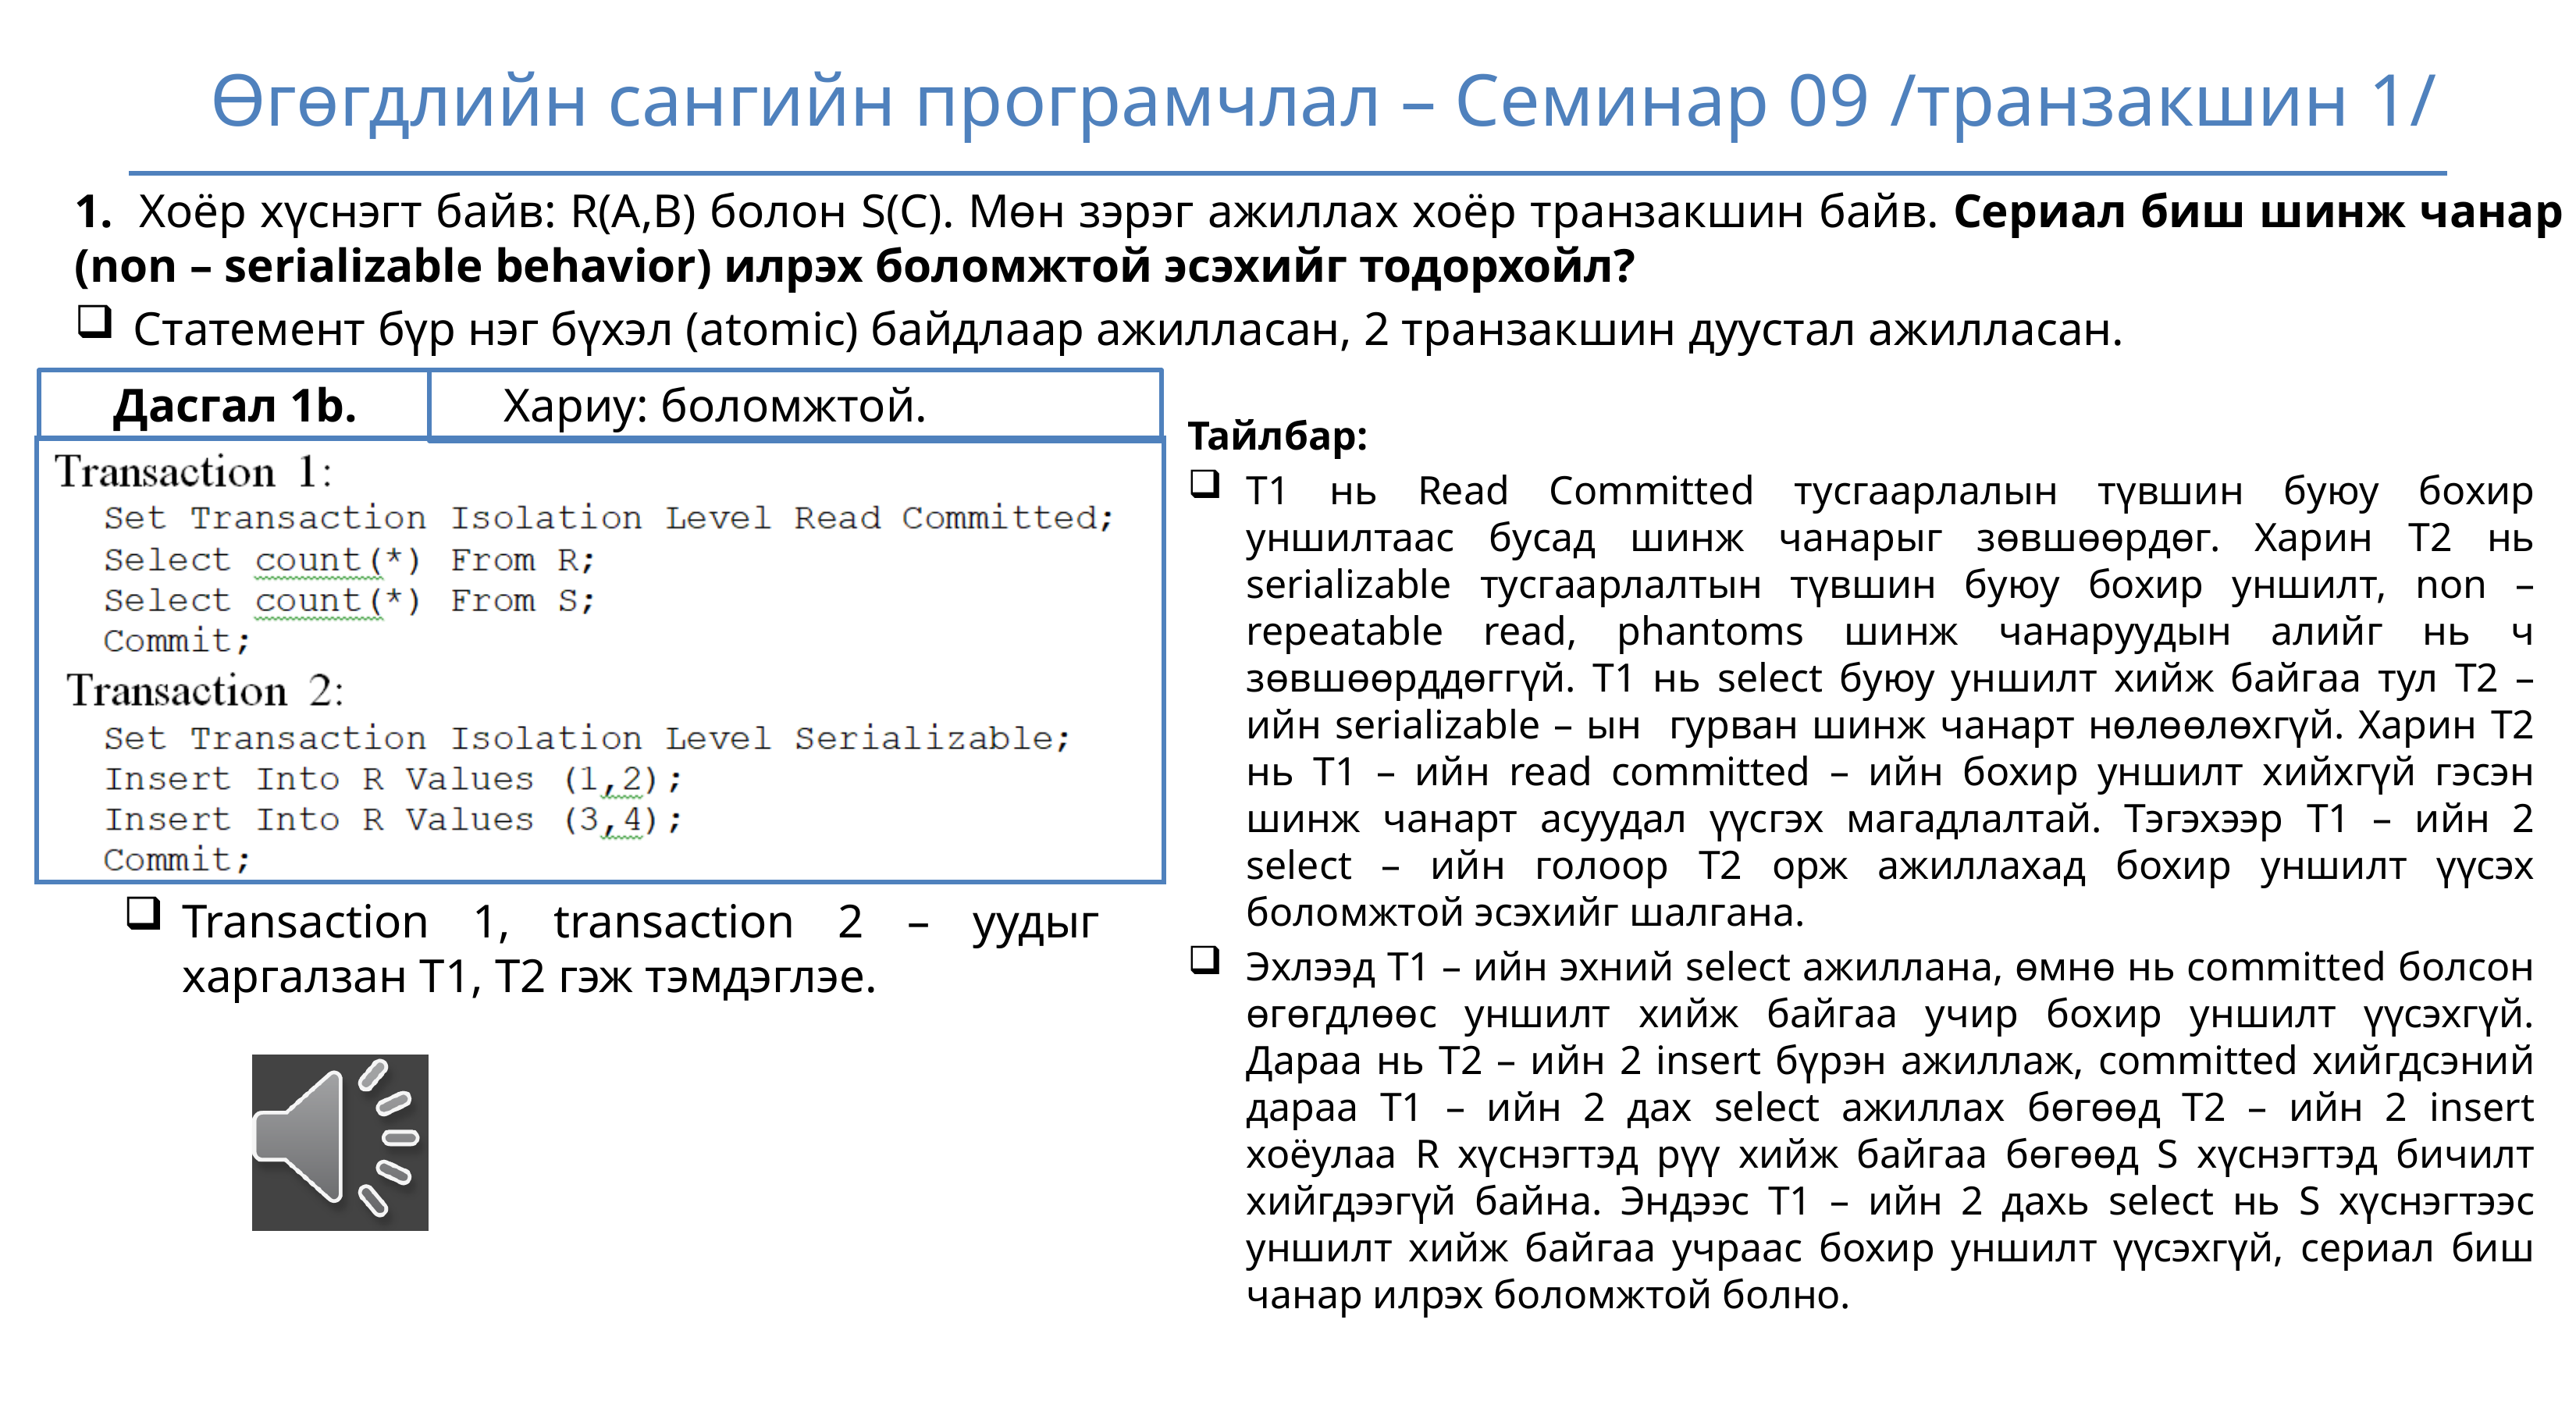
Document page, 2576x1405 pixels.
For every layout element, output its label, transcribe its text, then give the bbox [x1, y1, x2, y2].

text_box Transaction 1, transaction 2 – уудыг харгалзан T1, T2 гэж тэмдэглэе. [48, 887, 1112, 1025]
subtitle 1. Хоёр хүснэгт байв: R(A,B) болон S(C). Мөн зэрэг ажиллах хоёр транзакшин байв. Сериал биш шинж чанар (non – serializable behavior) илрэх боломжтой эсэхийг тодорхойл? Статемент бүр нэг бүхэл (atomic) байдлаар ажилласан, 2 транзакшин дуустал ажилласан. [0, 176, 2576, 381]
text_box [38, 369, 1162, 880]
text_box Тайлбар: T1 нь Read Committed тусгаарлалын түвшин буюу бохир уншилтаас бусад шинж чанарыг зөвшөөрдөг. Харин T2 нь serializable тусгаарлалтын түвшин буюу бохир уншилт, non – repeatable read, phantoms шинж чанаруудын алийг нь ч зөвшөөрддөггүй. T1 нь select буюу уншилт хийж байгаа тул T2 – ийн serializable – ын гурван шинж чанарт нөлөөлөхгүй. Харин T2 нь T1 – ийн read committed – ийн бохир уншилт хийхгүй гэсэн шинж чанарт асуудал үүсгэх магадлалтай. Тэгэхээр T1 – ийн 2 select – ийн голоор T2 орж ажиллахад бохир уншилт үүсэх боломжтой эсэхийг шалгана. Эхлээд T1 – ийн эхний select ажиллана, өмнө нь committed болсон өгөгдлөөс уншилт хийж байгаа учир бохир уншилт үүсэхгүй. Дараа нь T2 – ийн 2 insert бүрэн ажиллаж, committed хийгдсэний дараа T1 – ийн 2 дах select ажиллах бөгөөд Т2 – ийн 2 insert хоёулаа R хүснэгтэд рүү хийж байгаа бөгөөд S хүснэгтэд бичилт хийгдээгүй байна. Эндээс Т1 – ийн 2 дахь select нь S хүснэгтээс уншилт хийж байгаа учраас бохир уншилт үүсэхгүй, сериал биш чанар илрэх боломжтой болно. [1112, 404, 2548, 1279]
picture [251, 1053, 430, 1232]
